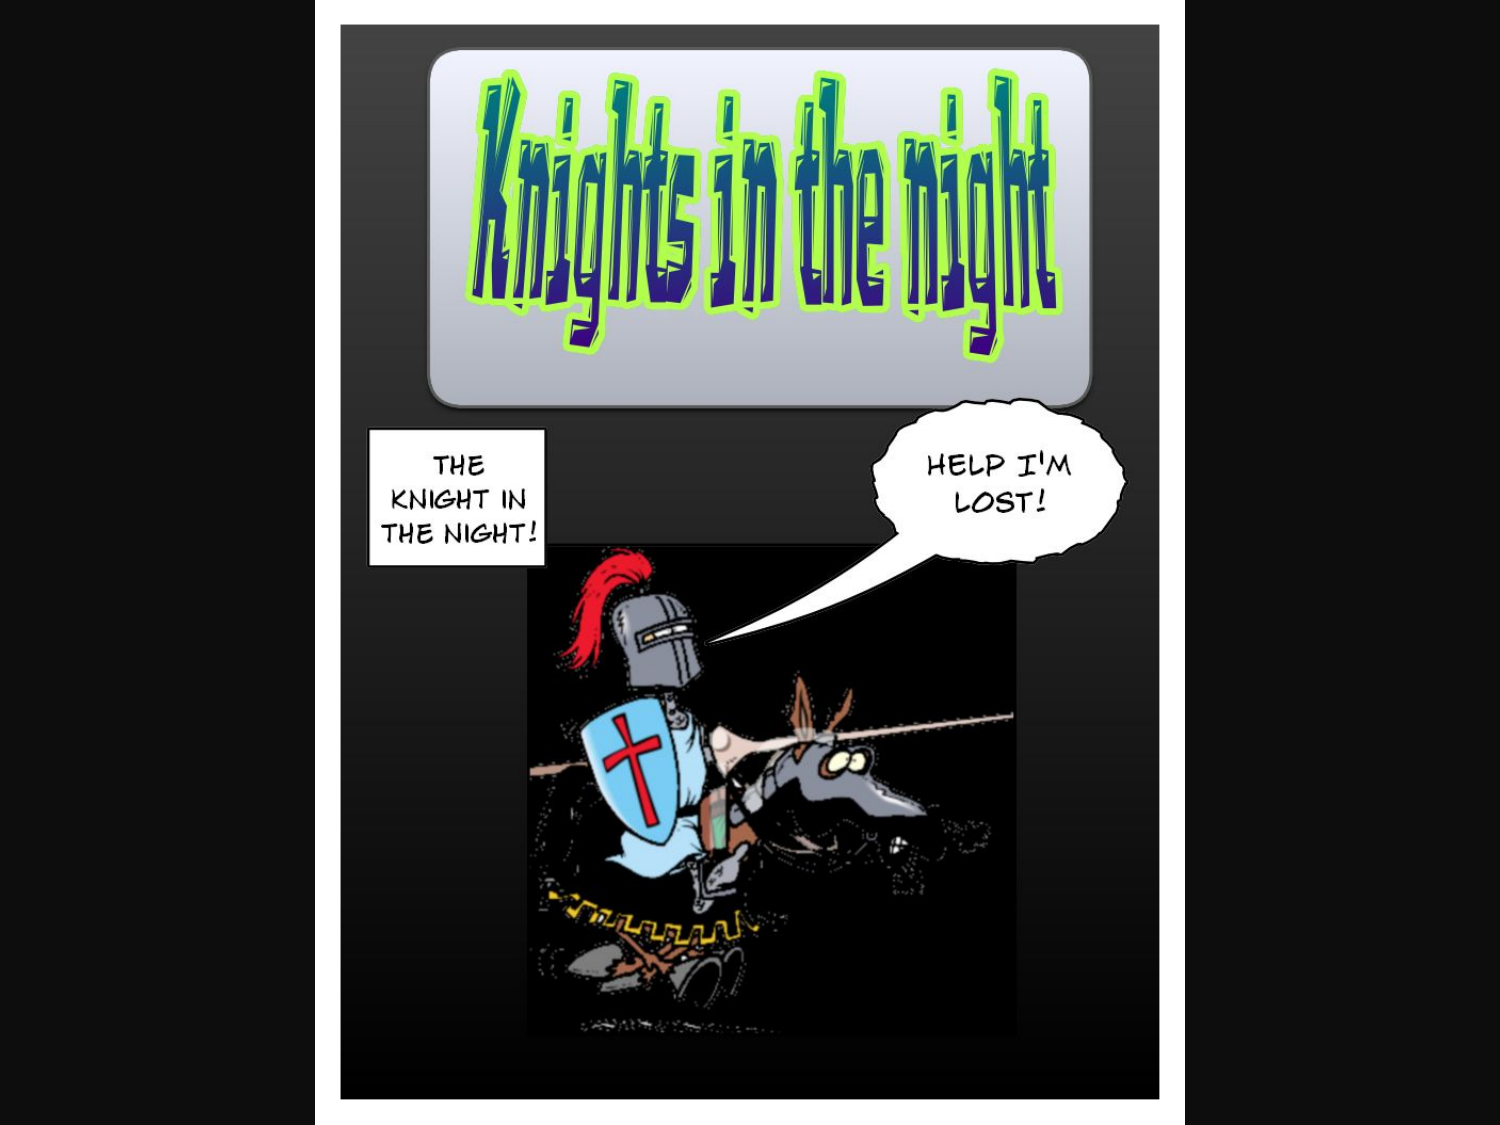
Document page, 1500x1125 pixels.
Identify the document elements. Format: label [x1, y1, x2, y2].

picture [315, 0, 1185, 1125]
